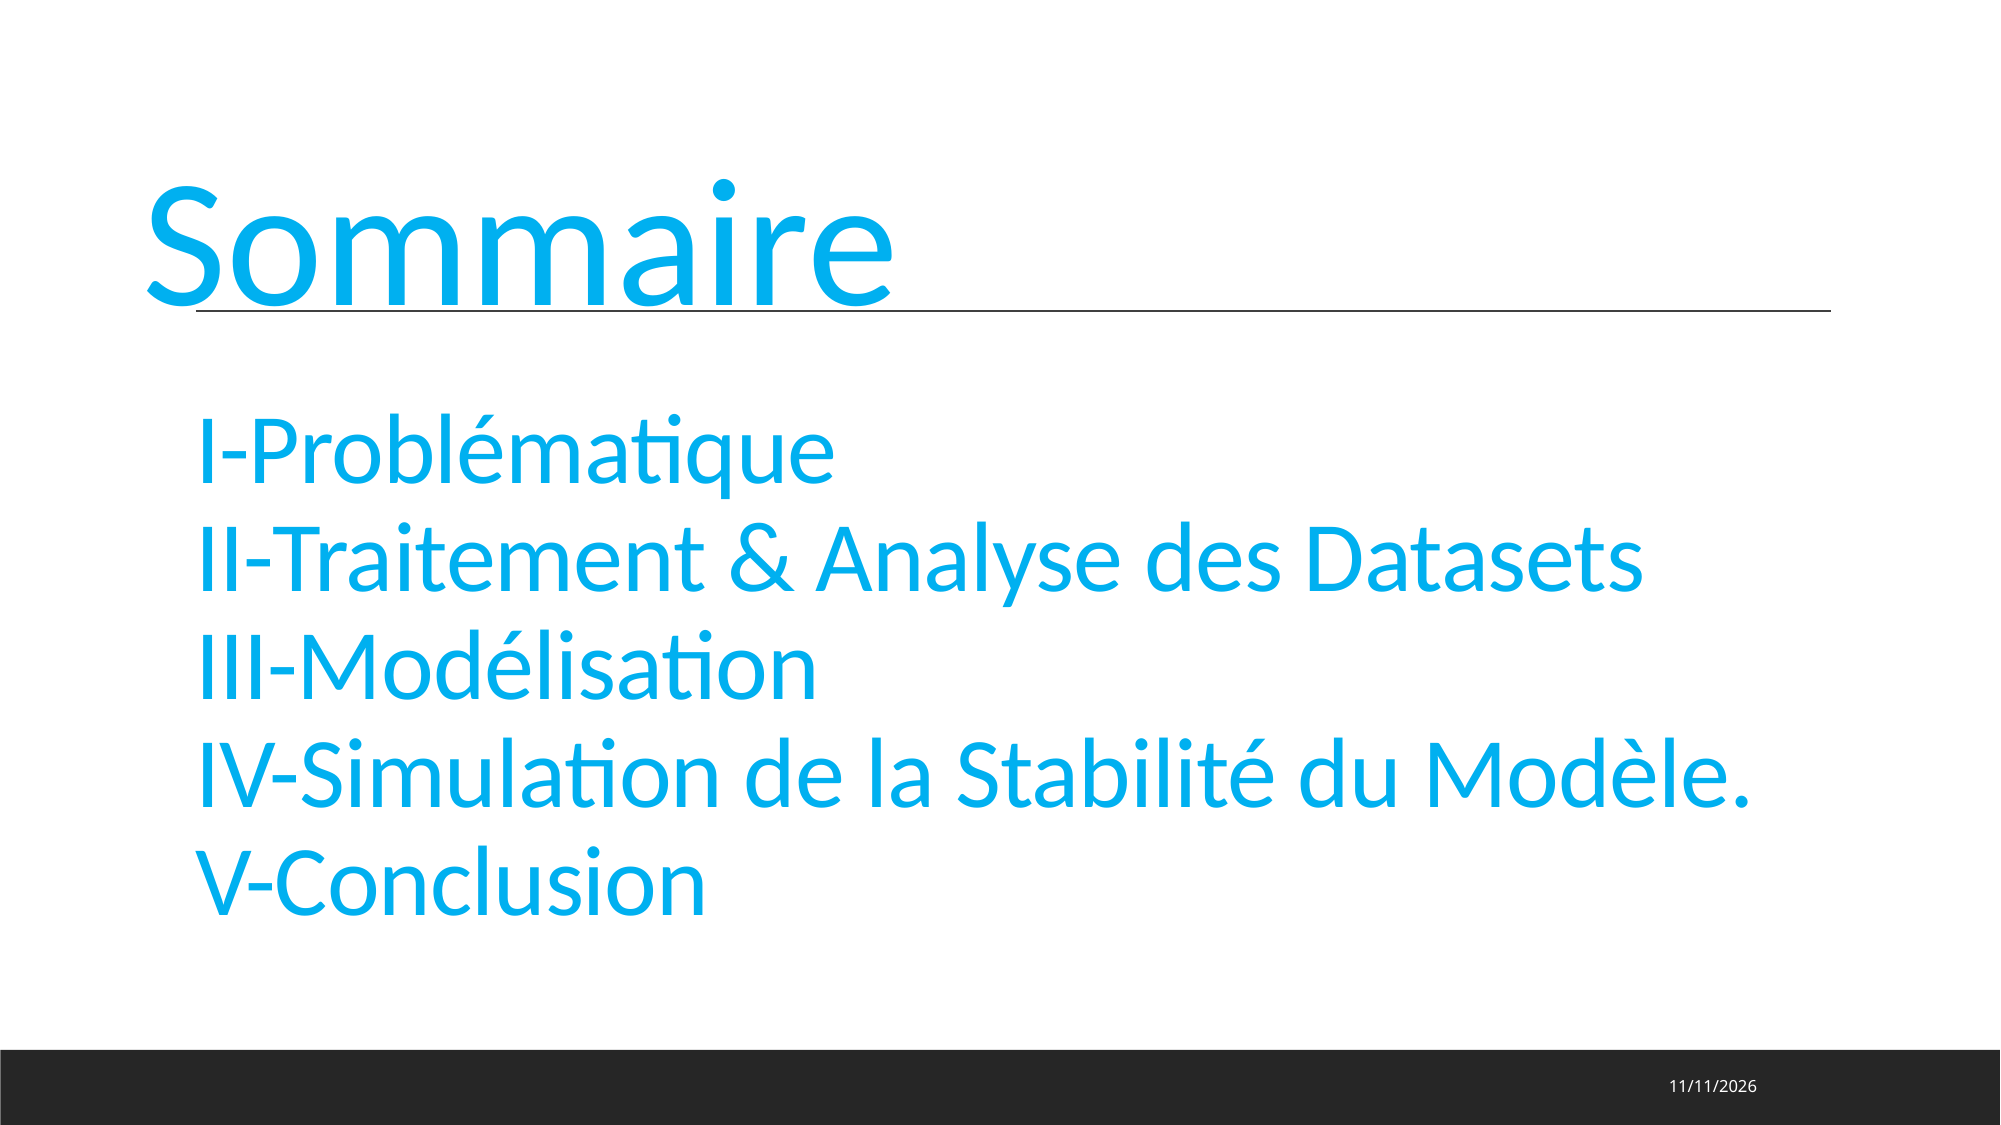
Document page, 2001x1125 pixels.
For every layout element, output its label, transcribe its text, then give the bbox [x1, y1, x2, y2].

text_box Sommaire [127, 114, 1677, 350]
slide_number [1348, 1057, 1773, 1118]
title I-Problématique II-Traitement & Analyse des Datasets III-Modélisation IV-Simulation de la Stabilité du Modèle. V-Conclusion [180, 309, 1830, 945]
